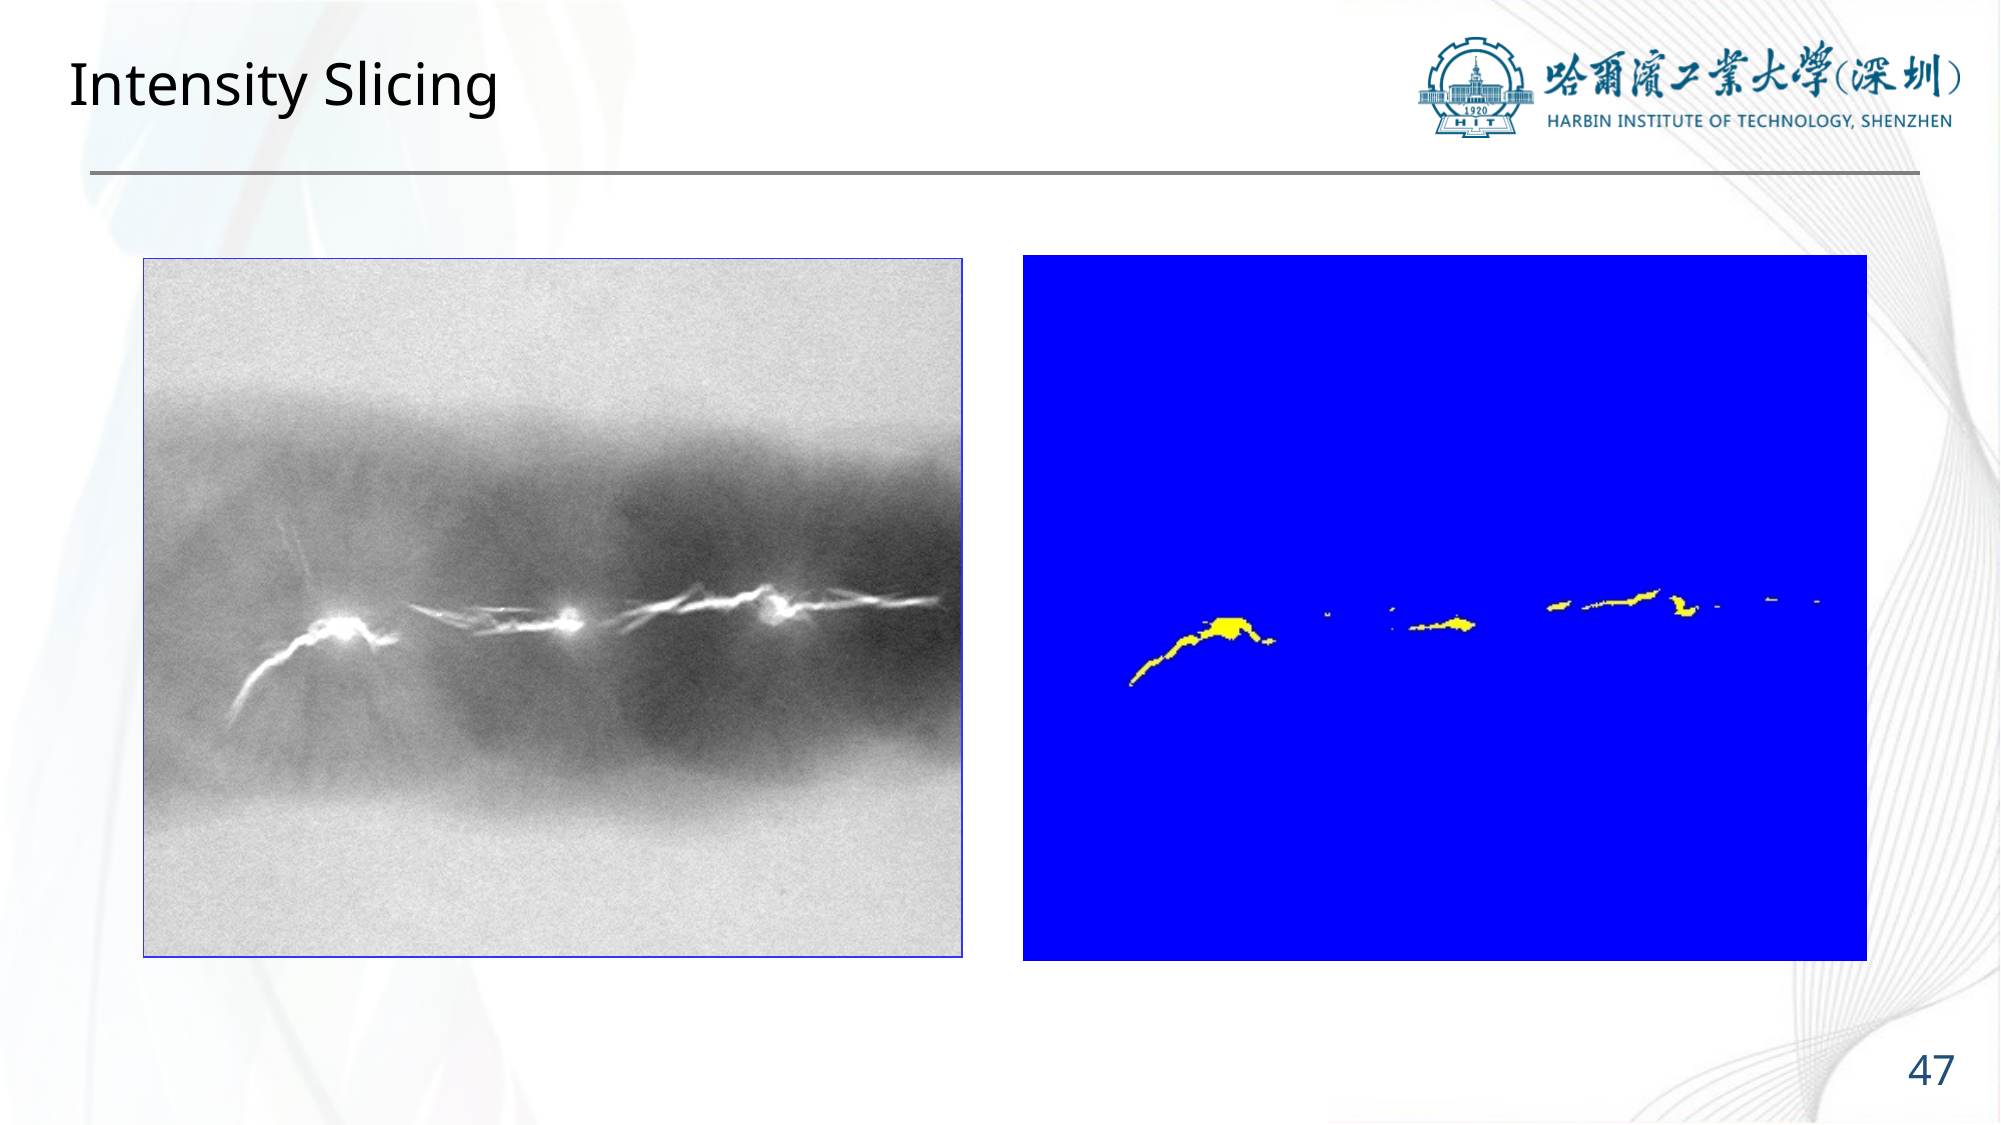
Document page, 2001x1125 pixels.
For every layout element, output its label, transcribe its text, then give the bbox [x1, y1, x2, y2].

title Intensity Slicing [54, 0, 1385, 174]
slide_number 47 [1521, 1042, 1972, 1103]
picture [0, 0, 2001, 1125]
